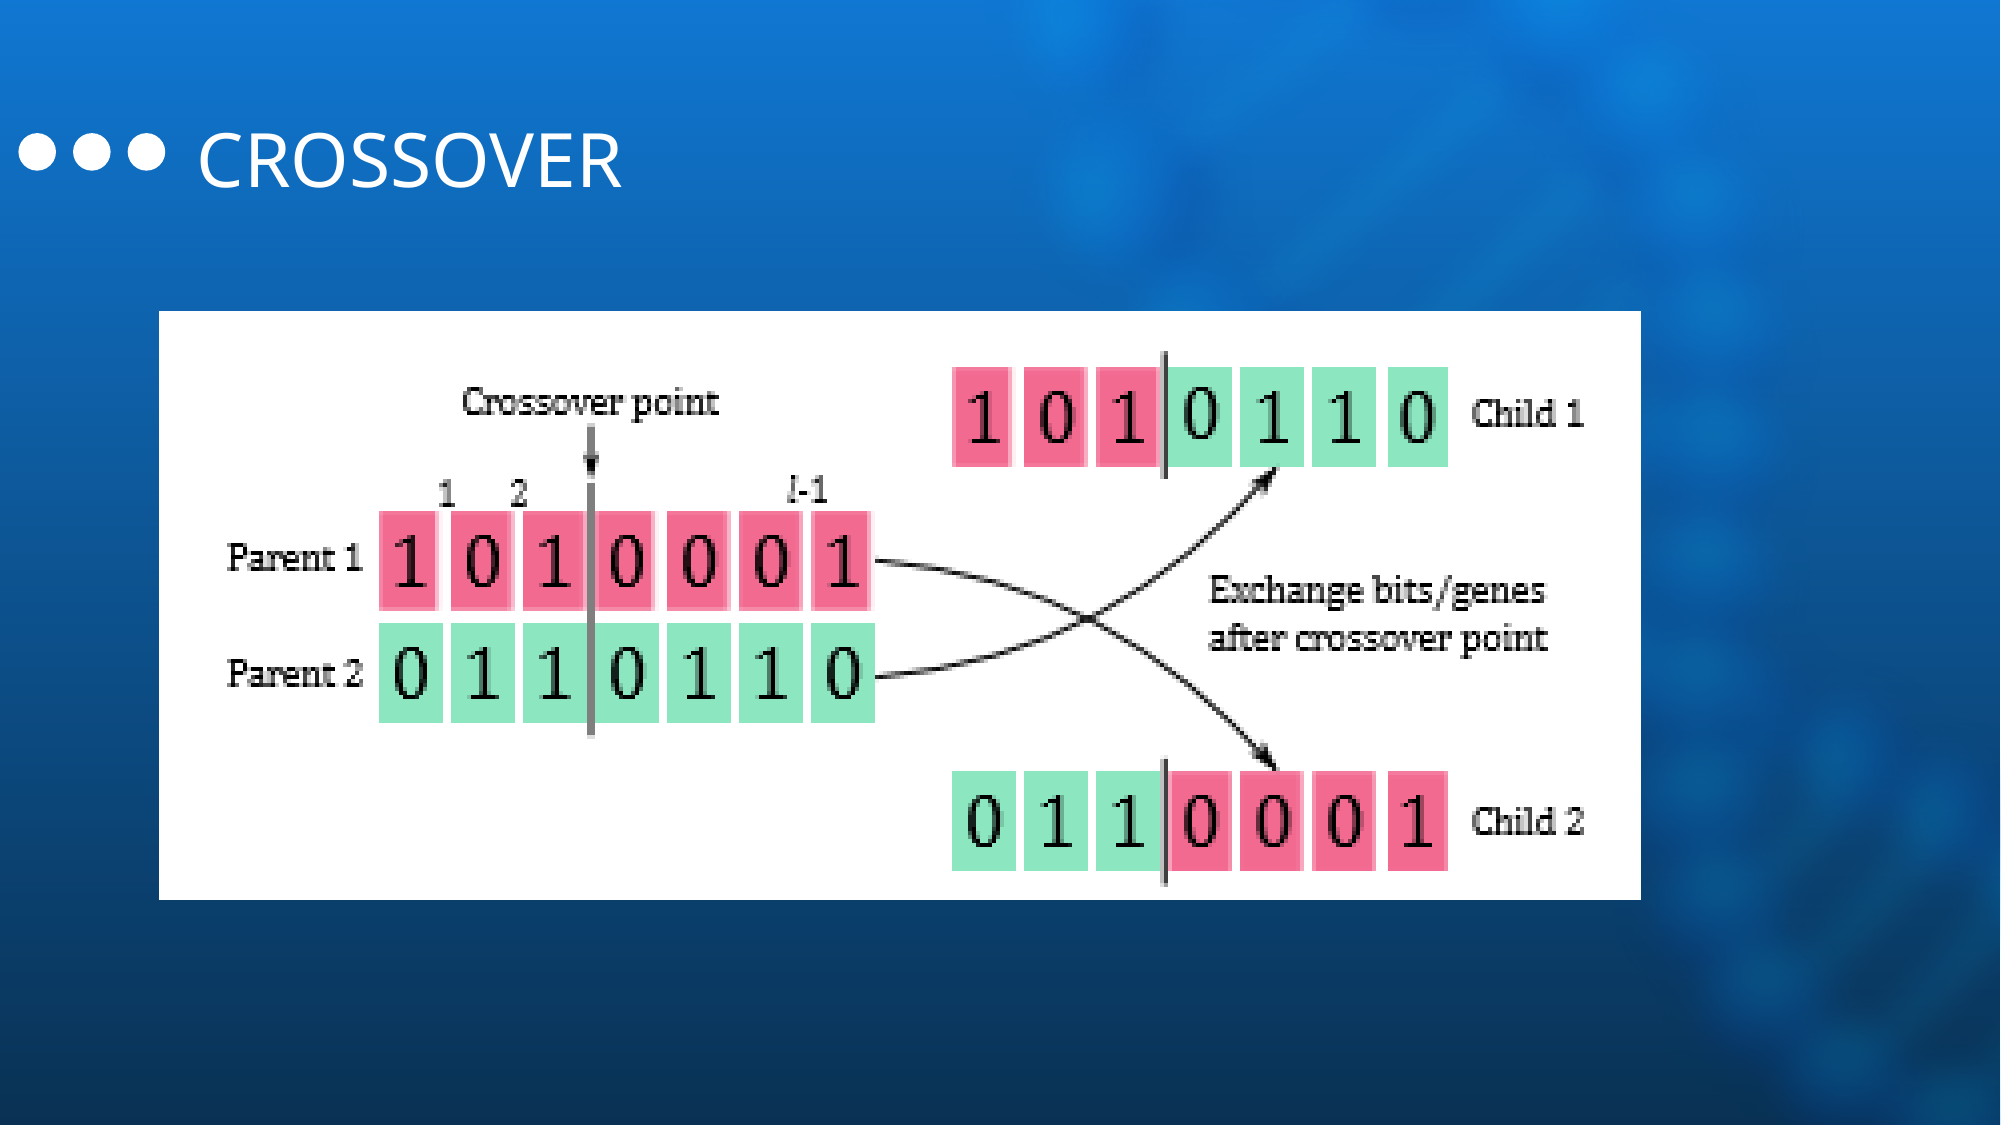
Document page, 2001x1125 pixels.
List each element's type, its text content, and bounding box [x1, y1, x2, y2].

title CROSSOVER [181, 97, 1949, 223]
picture [158, 311, 1641, 901]
